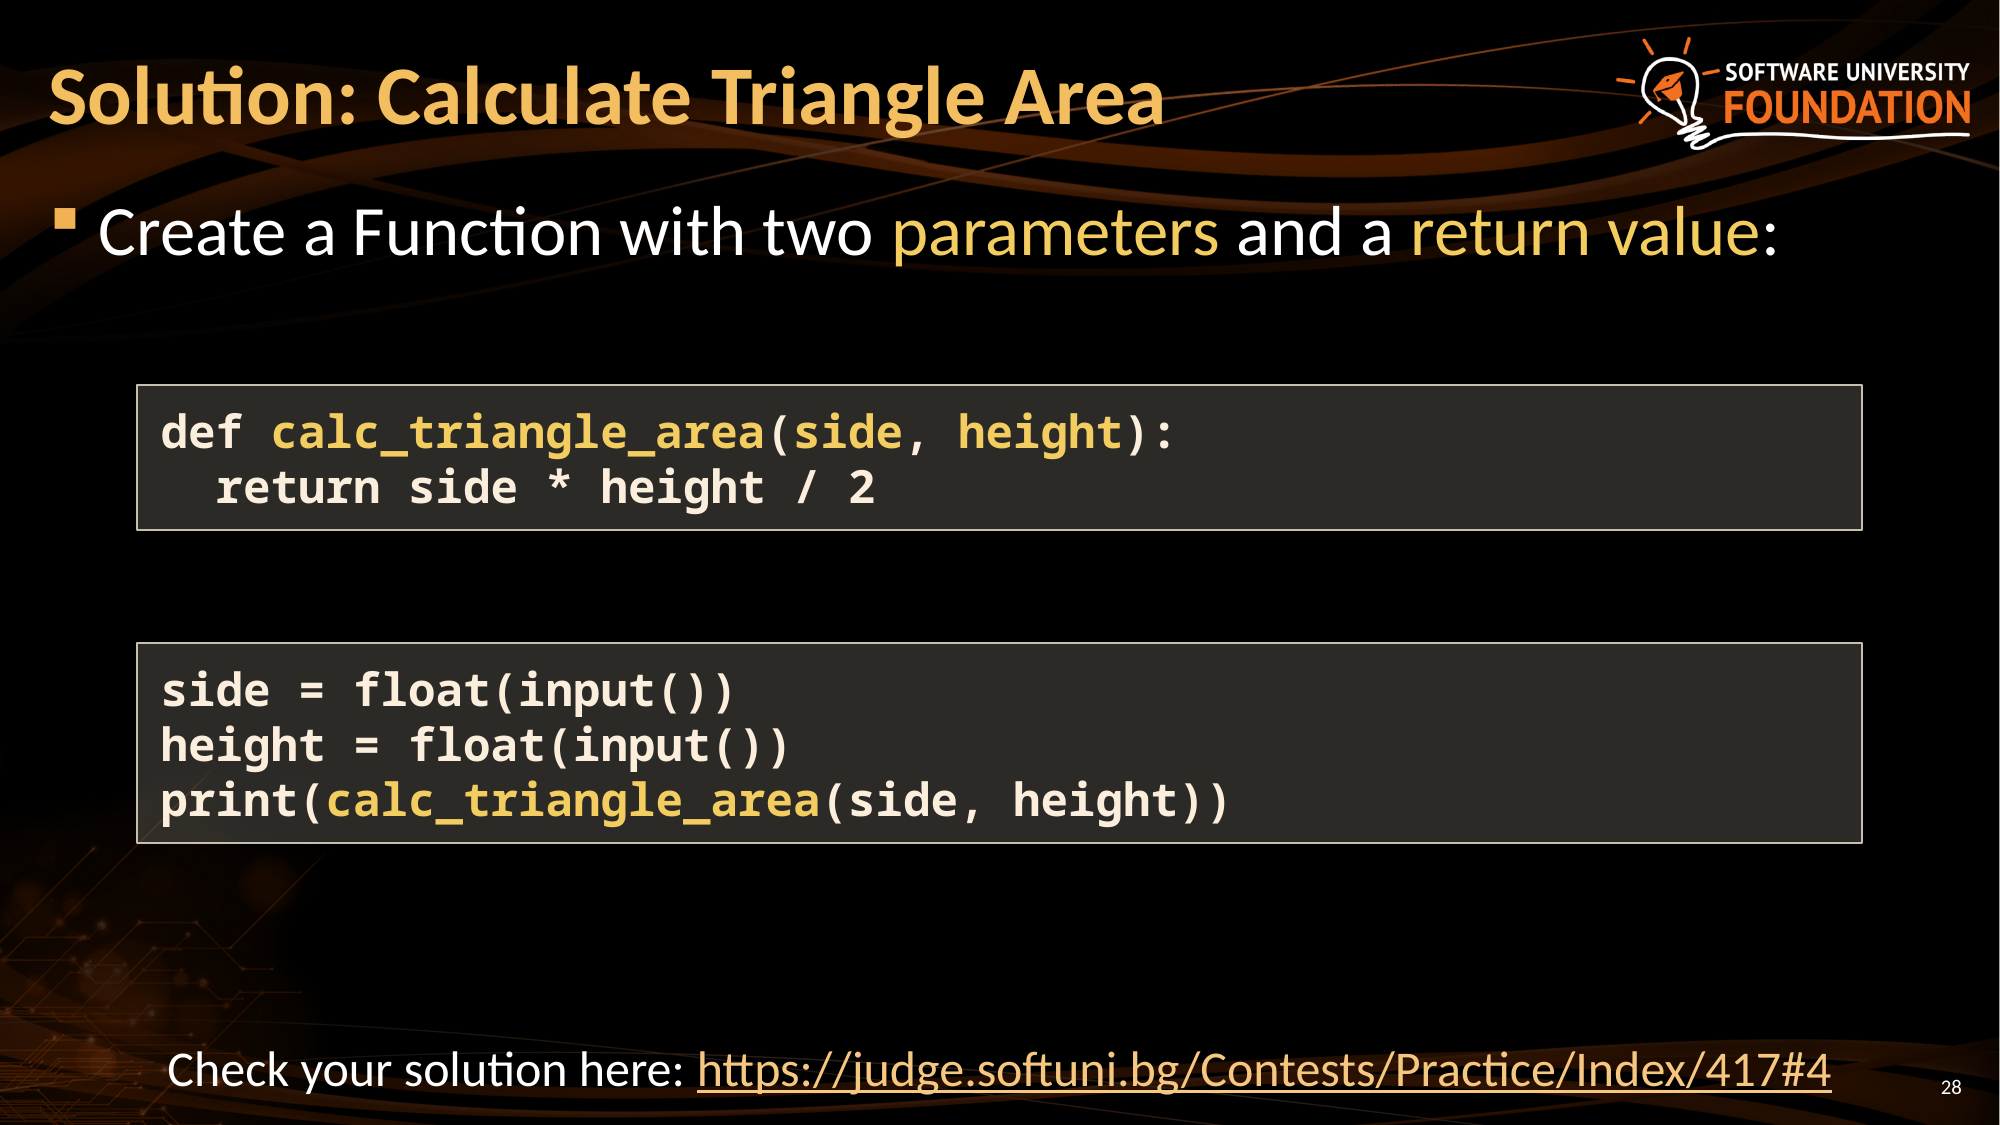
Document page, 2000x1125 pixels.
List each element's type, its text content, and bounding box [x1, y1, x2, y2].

text_box side = float(input()) height = float(input()) print(calc_triangle_area(side, height)) [136, 643, 1862, 844]
text_box def calc_triangle_area(side, height): return side * height / 2 [136, 385, 1862, 531]
picture [0, 0, 2000, 1125]
slide_number 28 [1898, 1070, 1968, 1103]
list Create a Function with two parameters and a return value: [31, 174, 1968, 1089]
text_box Check your solution here: https://judge.softuni.bg/Contests/Practice/Index/417#4 [102, 1029, 1898, 1105]
title Solution: Calculate Triangle Area [30, 6, 1602, 189]
